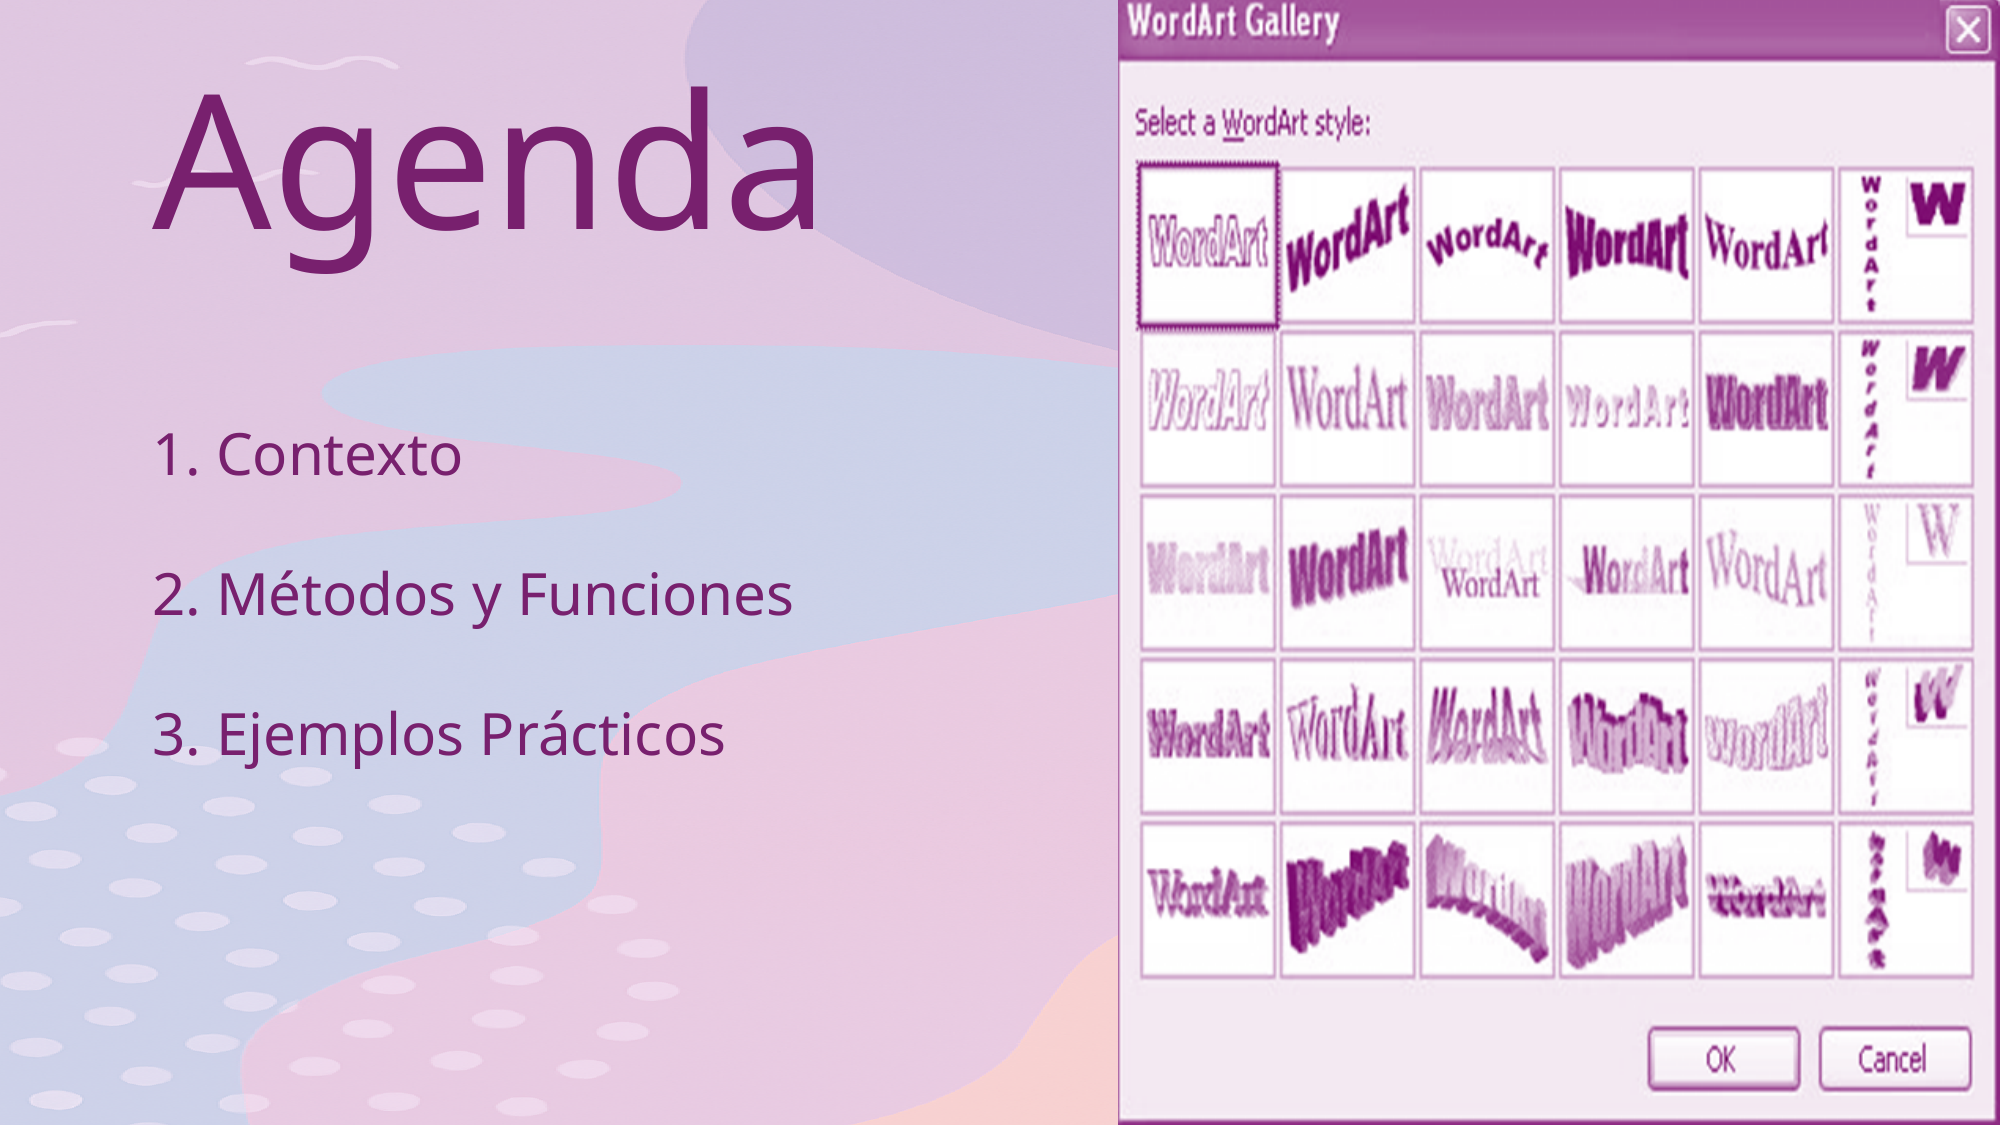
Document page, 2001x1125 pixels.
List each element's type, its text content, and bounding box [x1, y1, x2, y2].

title Agenda [137, 59, 1117, 278]
picture [1117, 0, 2000, 1125]
text_box 1. Contexto 2. Métodos y Funciones 3. Ejemplos Prácticos [137, 409, 1117, 845]
